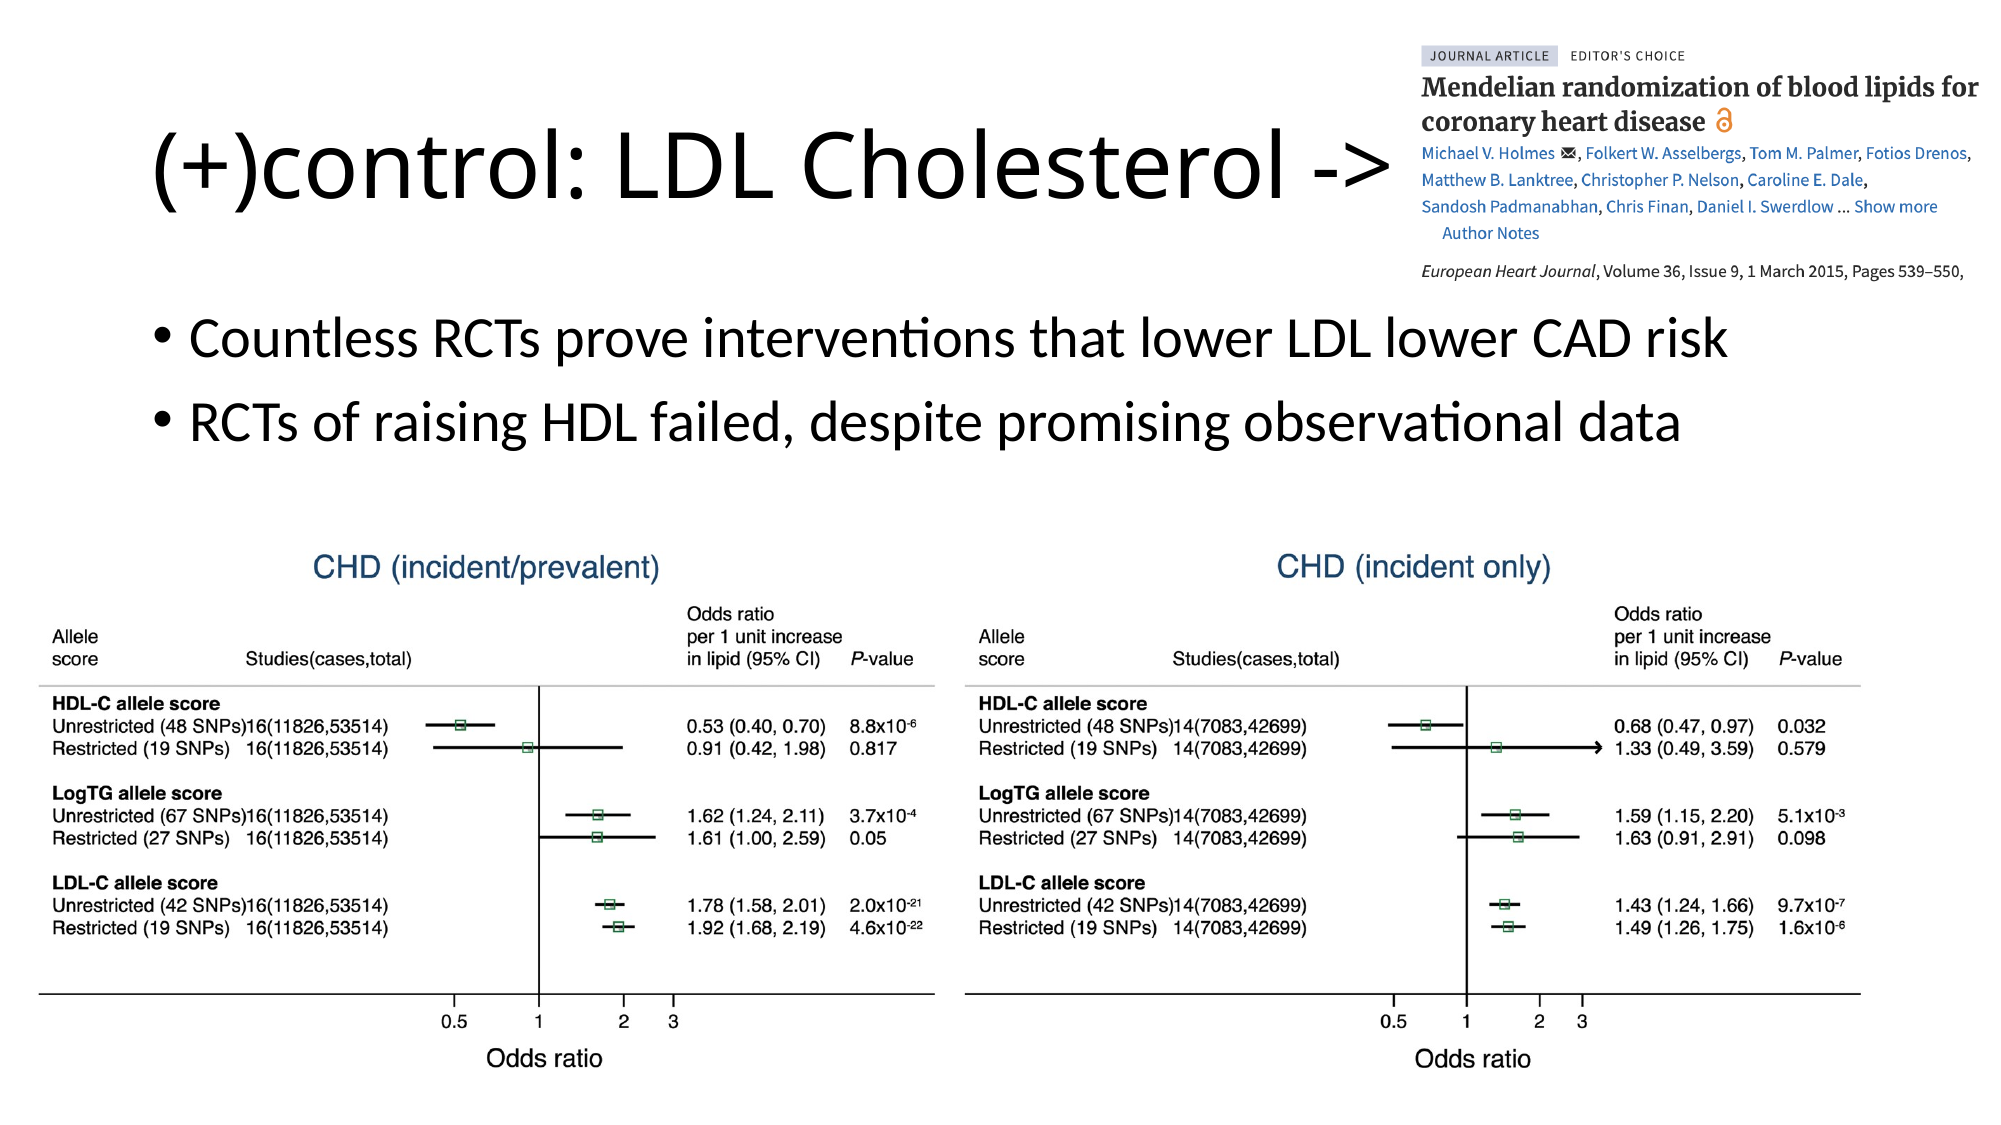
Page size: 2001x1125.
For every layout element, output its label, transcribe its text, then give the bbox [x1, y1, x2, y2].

list Countless RCTs prove interventions that lower LDL lower CAD risk RCTs of raising HDL failed, despite promising observational data [137, 299, 1863, 551]
picture [36, 551, 1863, 1071]
title (+)control: LDL Cholesterol -> CAD [137, 59, 1411, 278]
picture [1411, 35, 2000, 290]
